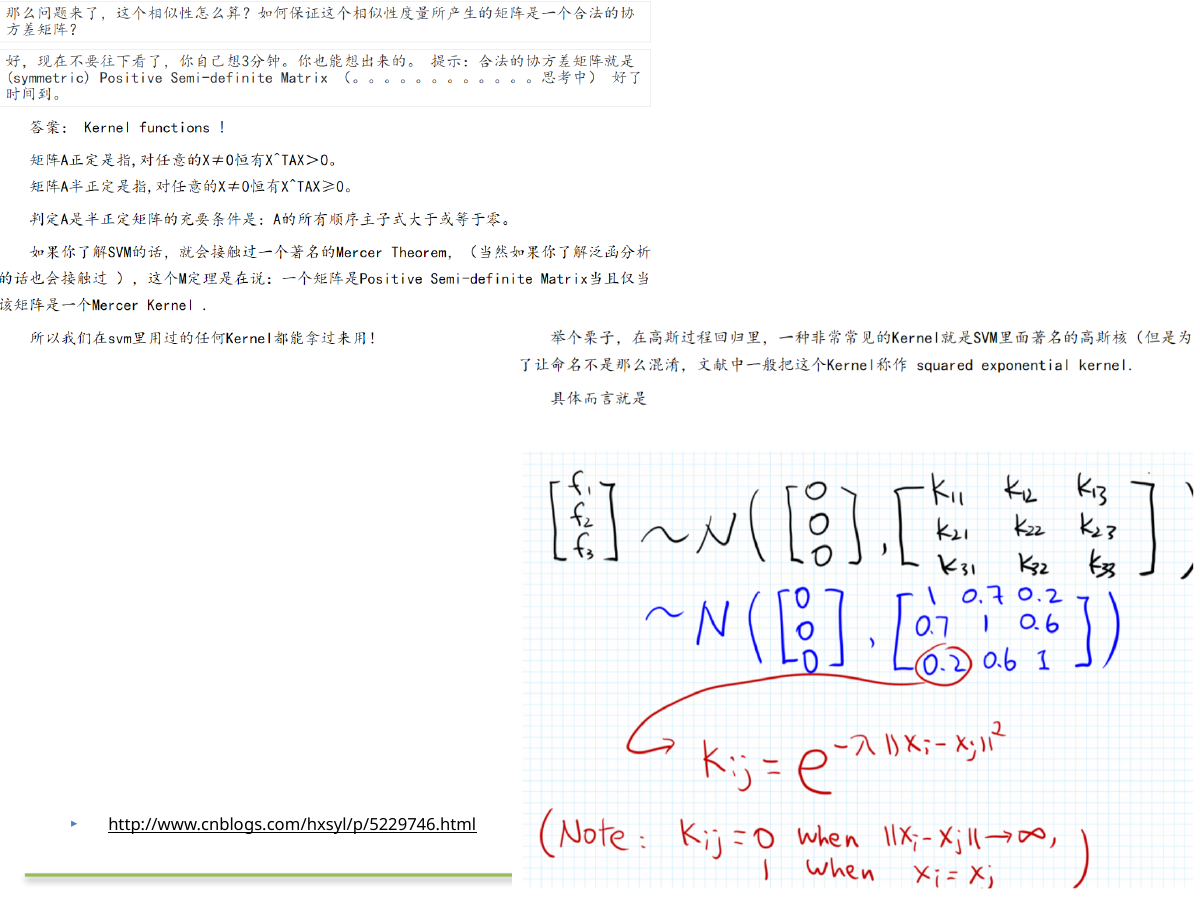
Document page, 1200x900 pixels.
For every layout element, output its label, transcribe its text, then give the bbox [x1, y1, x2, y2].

picture [0, 0, 1200, 900]
list http://www.cnblogs.com/hxsyl/p/5229746.html [57, 807, 506, 888]
